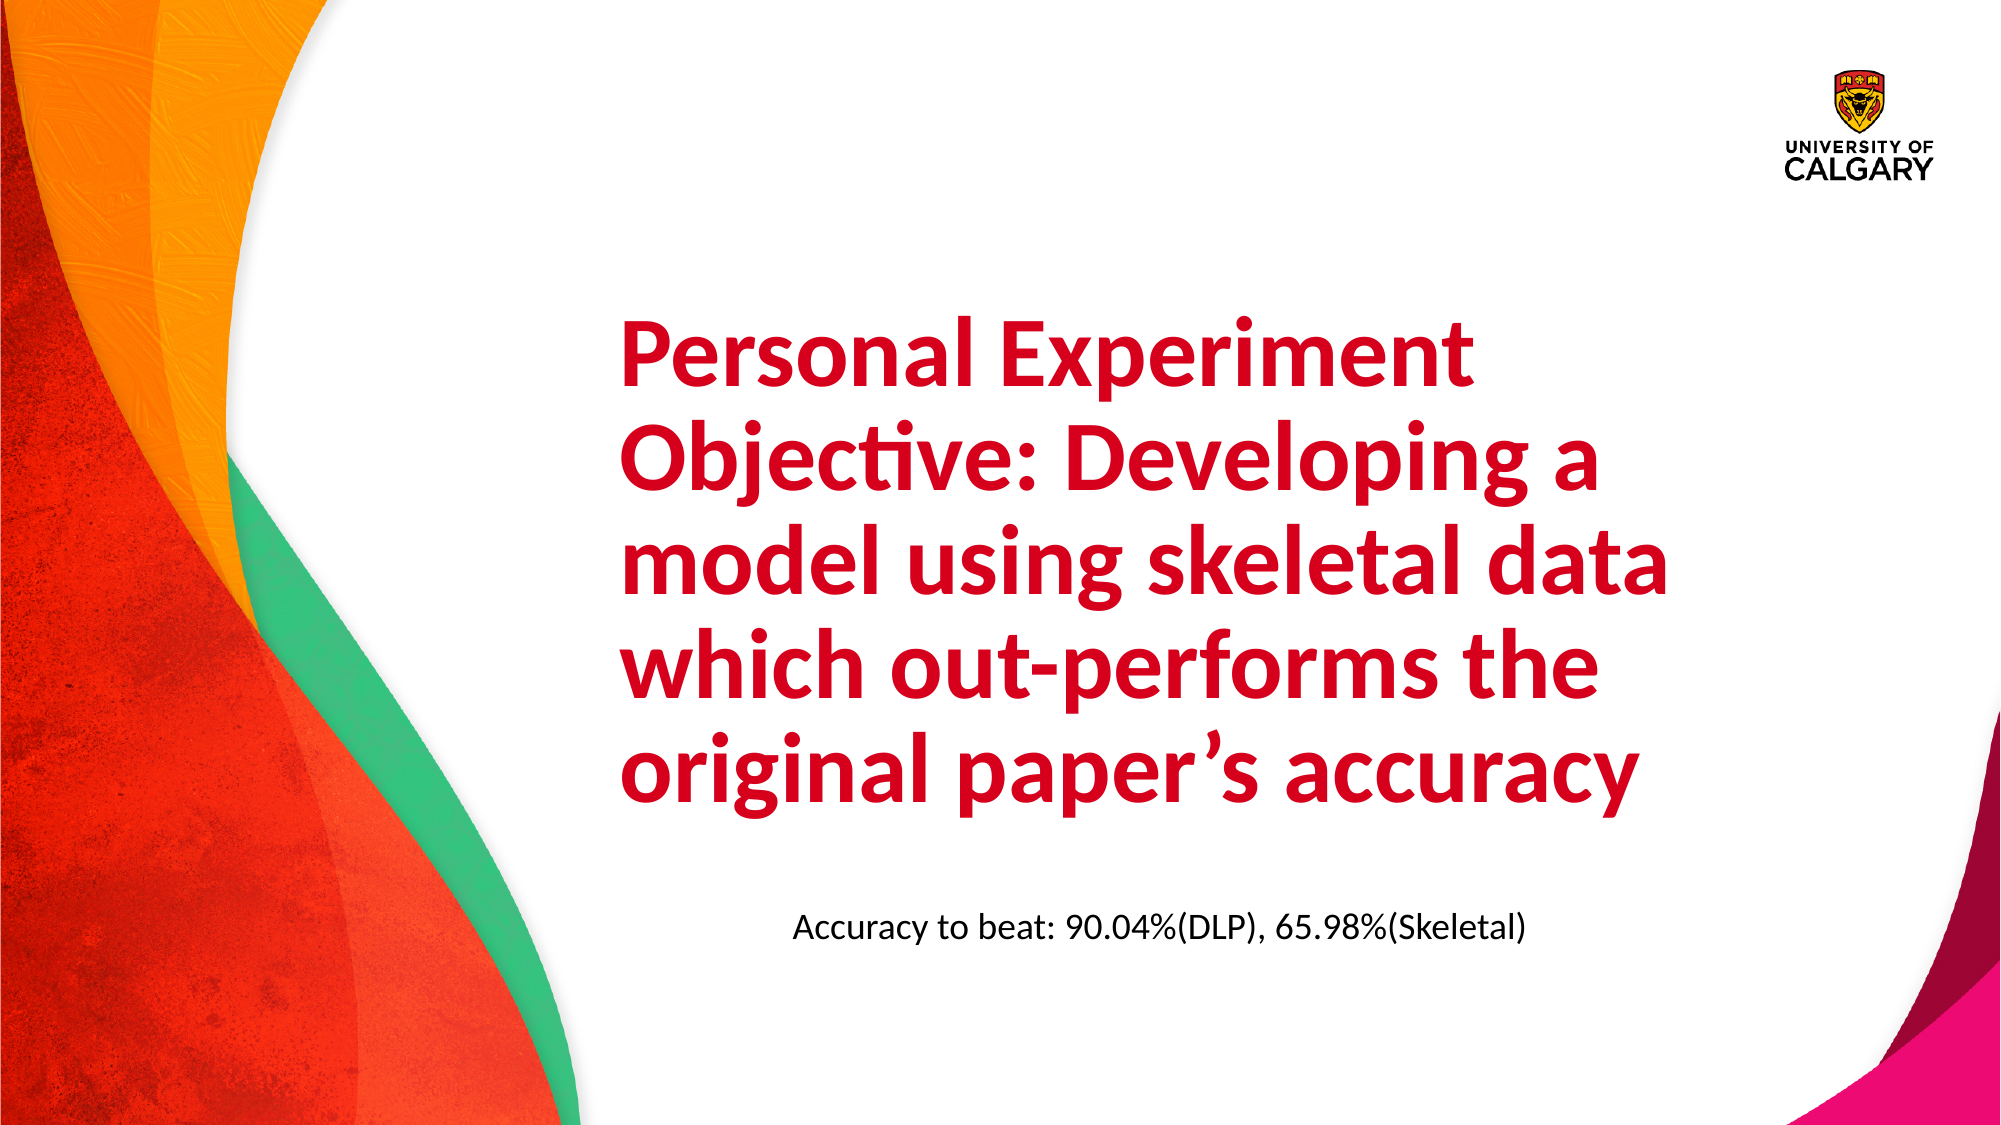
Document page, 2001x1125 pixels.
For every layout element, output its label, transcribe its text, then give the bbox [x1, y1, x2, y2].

text_box Accuracy to beat: 90.04%(DLP), 65.98%(Skeletal) [777, 894, 1623, 955]
picture [0, 0, 2001, 1125]
list Personal Experiment Objective: Developing a model using skeletal data which out-performs the original paper’s accuracy [604, 170, 1718, 955]
